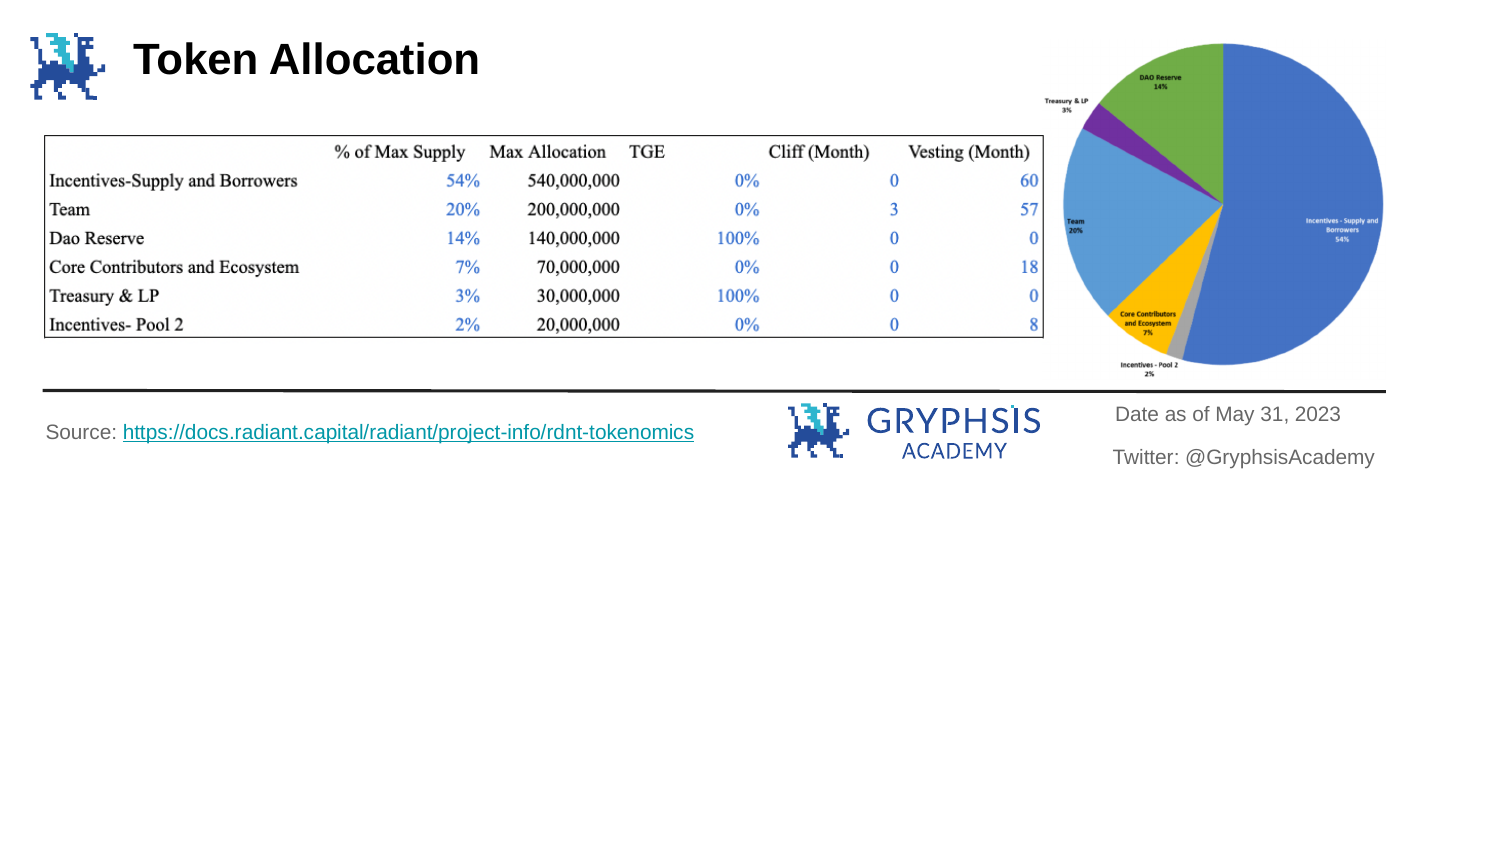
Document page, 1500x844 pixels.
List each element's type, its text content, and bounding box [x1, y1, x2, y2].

text_box Source: Dune, aavescan [1100, 394, 1386, 398]
text_box Token Allocation [117, 15, 1449, 99]
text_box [787, 403, 850, 458]
text_box Twitter: @GryphsisAcademy [1097, 430, 1424, 482]
text_box Date as of May 31, 2023 [1100, 388, 1427, 439]
picture [39, 39, 1387, 380]
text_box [867, 404, 1041, 459]
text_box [30, 32, 106, 100]
text_box Source: https://docs.radiant.capital/radiant/project-info/rdnt-tokenomics [30, 403, 756, 484]
